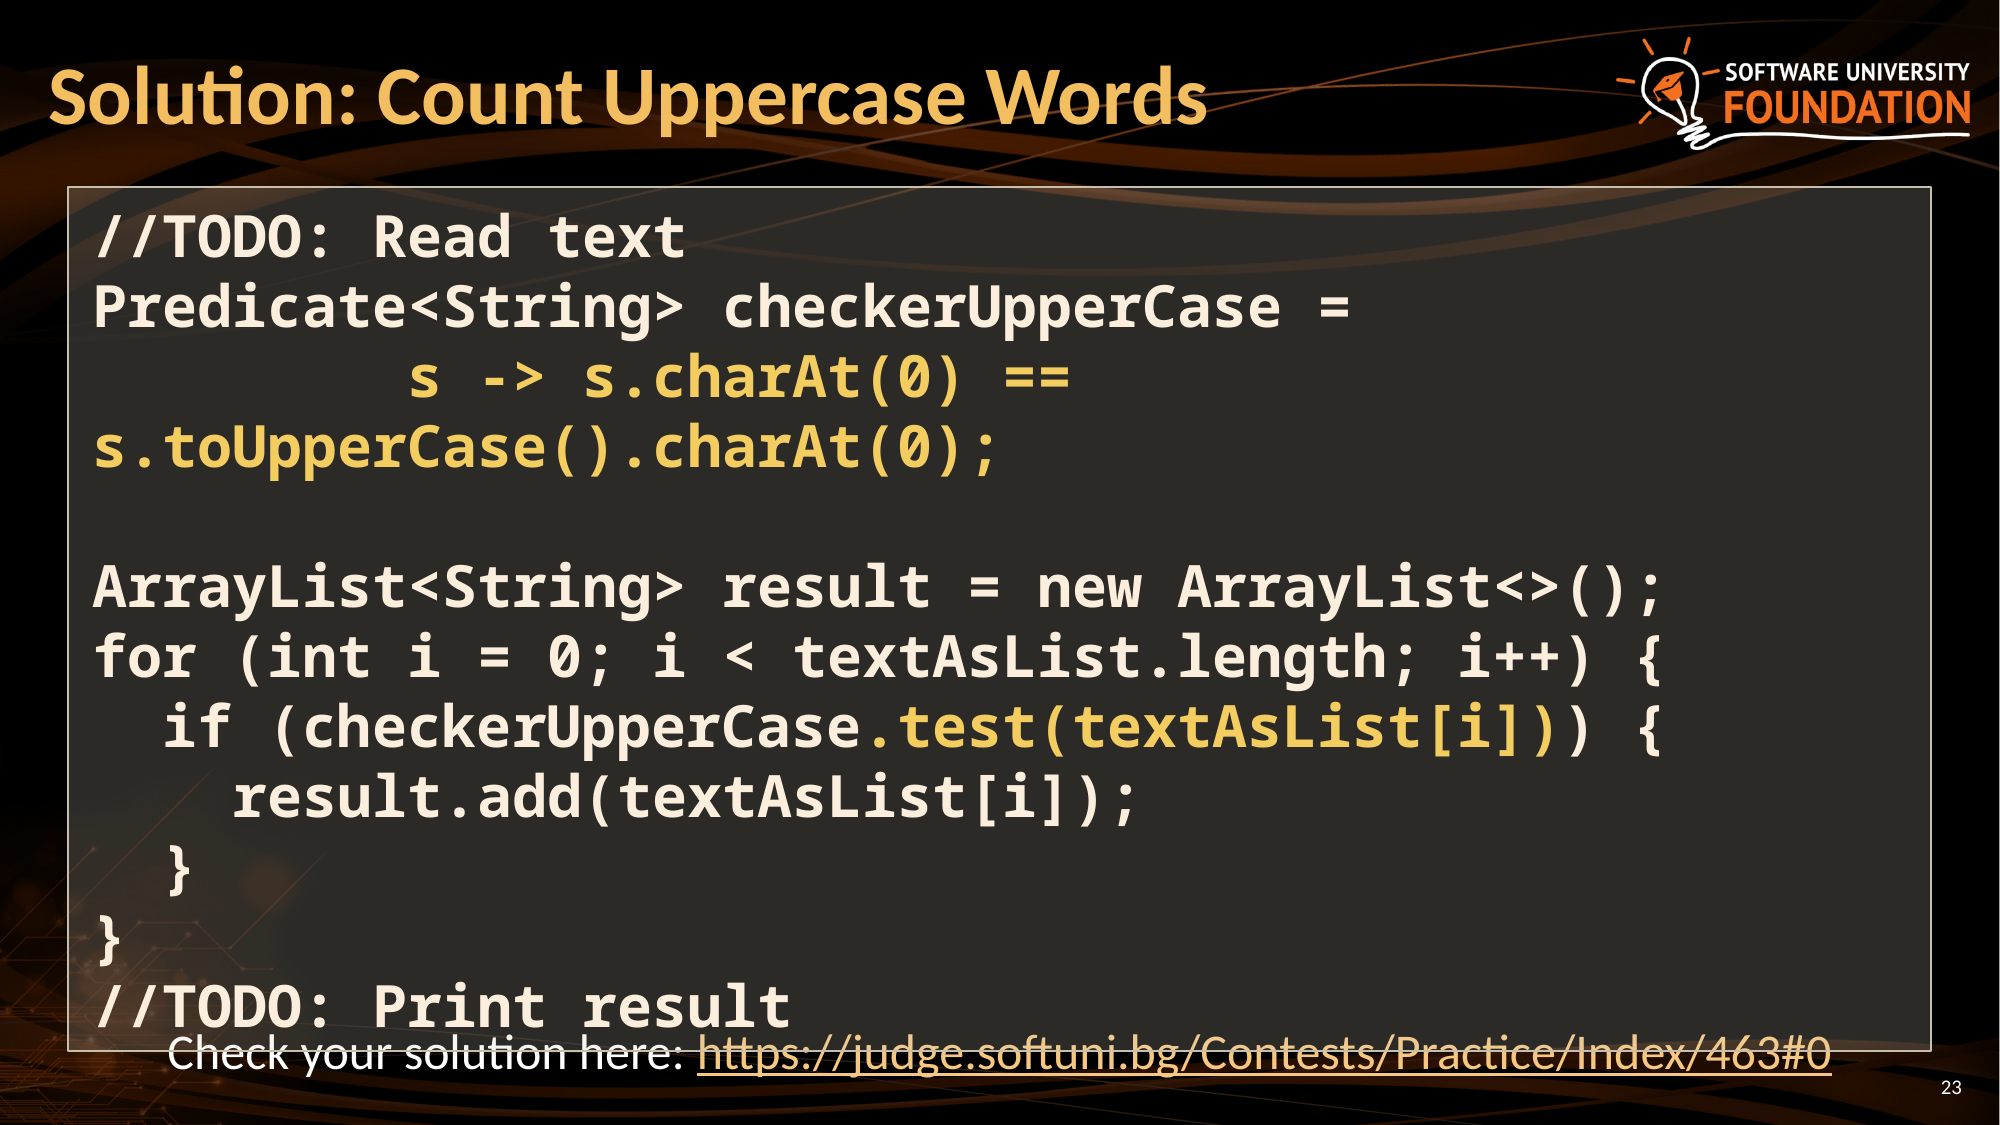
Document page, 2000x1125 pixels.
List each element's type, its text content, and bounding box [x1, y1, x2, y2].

text_box //TODO: Read text Predicate<String> checkerUpperCase = s -> s.charAt(0) == s.toUpperCase().charAt(0); ArrayList<String> result = new ArrayList<>(); for (int i = 0; i < textAsList.length; i++) { if (checkerUpperCase.test(textAsList[i])) { result.add(textAsList[i]); } } //TODO: Print result [68, 187, 1931, 1051]
text_box Check your solution here: https://judge.softuni.bg/Contests/Practice/Index/463#0 [133, 1051, 1866, 1088]
picture [0, 0, 2000, 1125]
title Solution: Count Uppercase Words [30, 6, 1602, 189]
slide_number 23 [1897, 1070, 1968, 1103]
